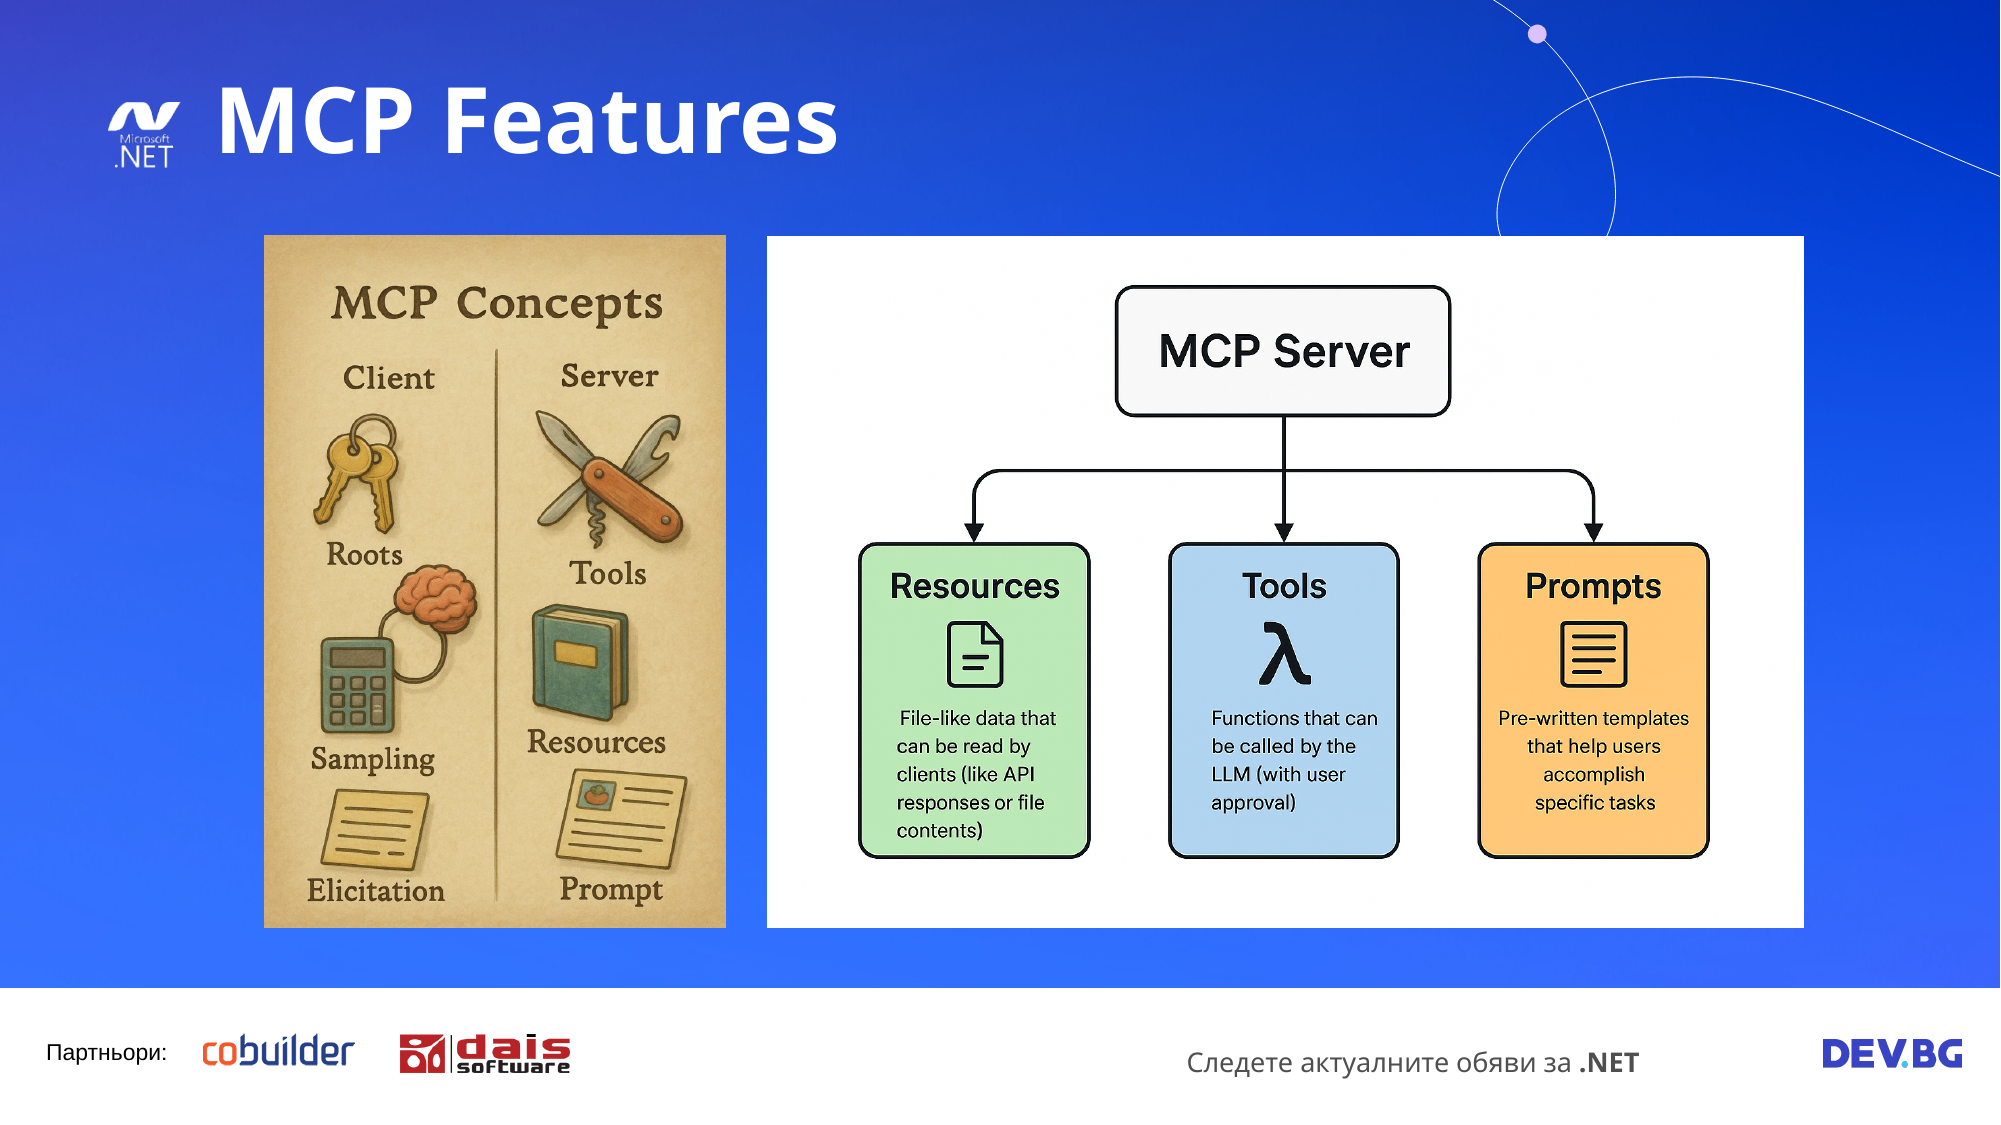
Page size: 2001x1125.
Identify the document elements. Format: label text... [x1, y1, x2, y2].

picture [0, 0, 2000, 988]
picture [1823, 1039, 1962, 1068]
text_box MCP Features [199, 66, 1859, 181]
picture [179, 1015, 378, 1084]
picture [400, 1034, 570, 1073]
